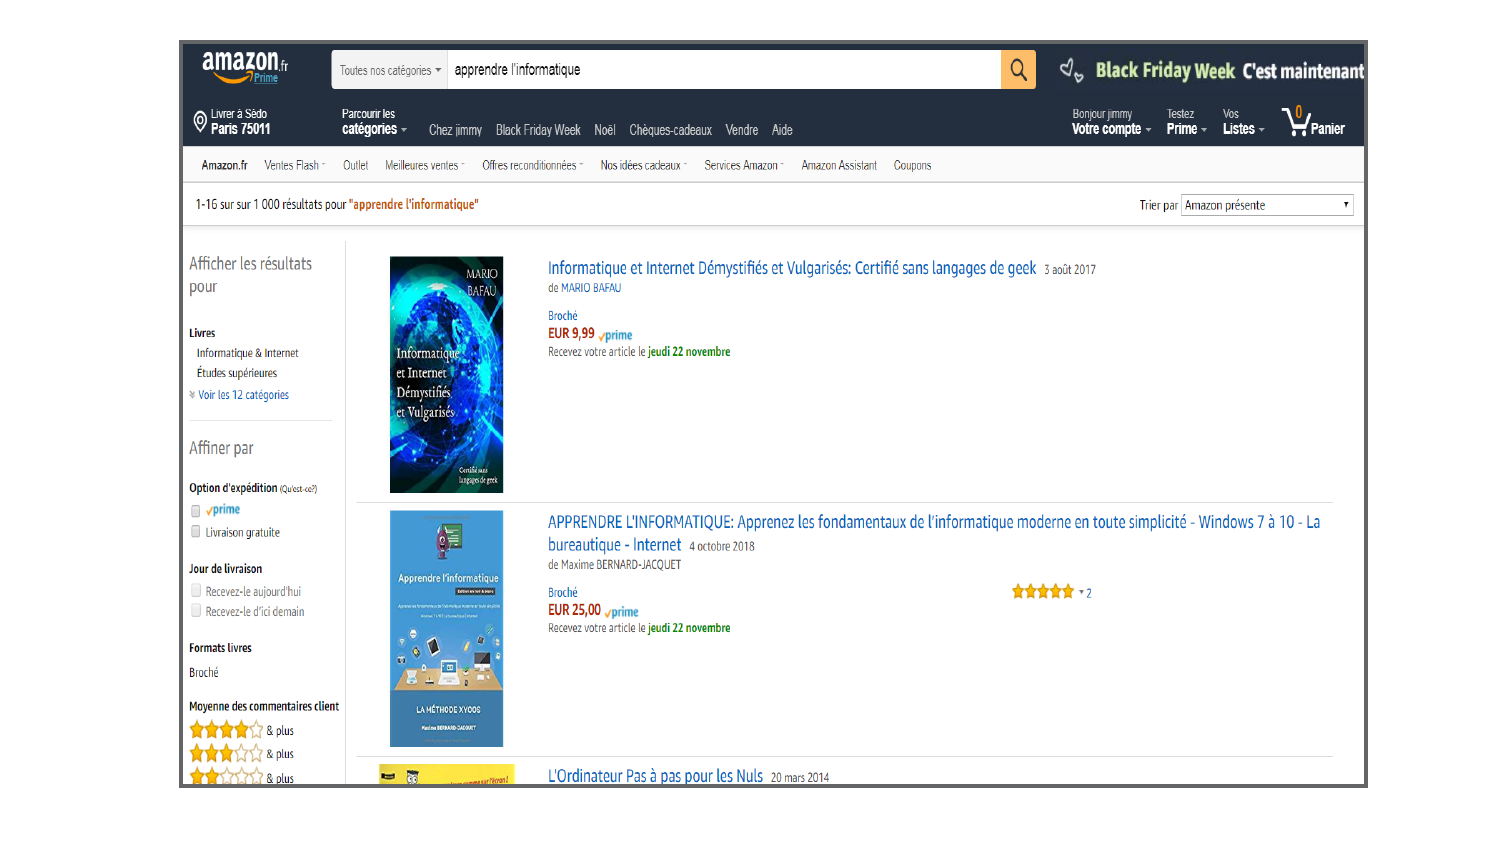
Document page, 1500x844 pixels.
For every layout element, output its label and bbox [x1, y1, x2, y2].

picture [182, 43, 1365, 784]
